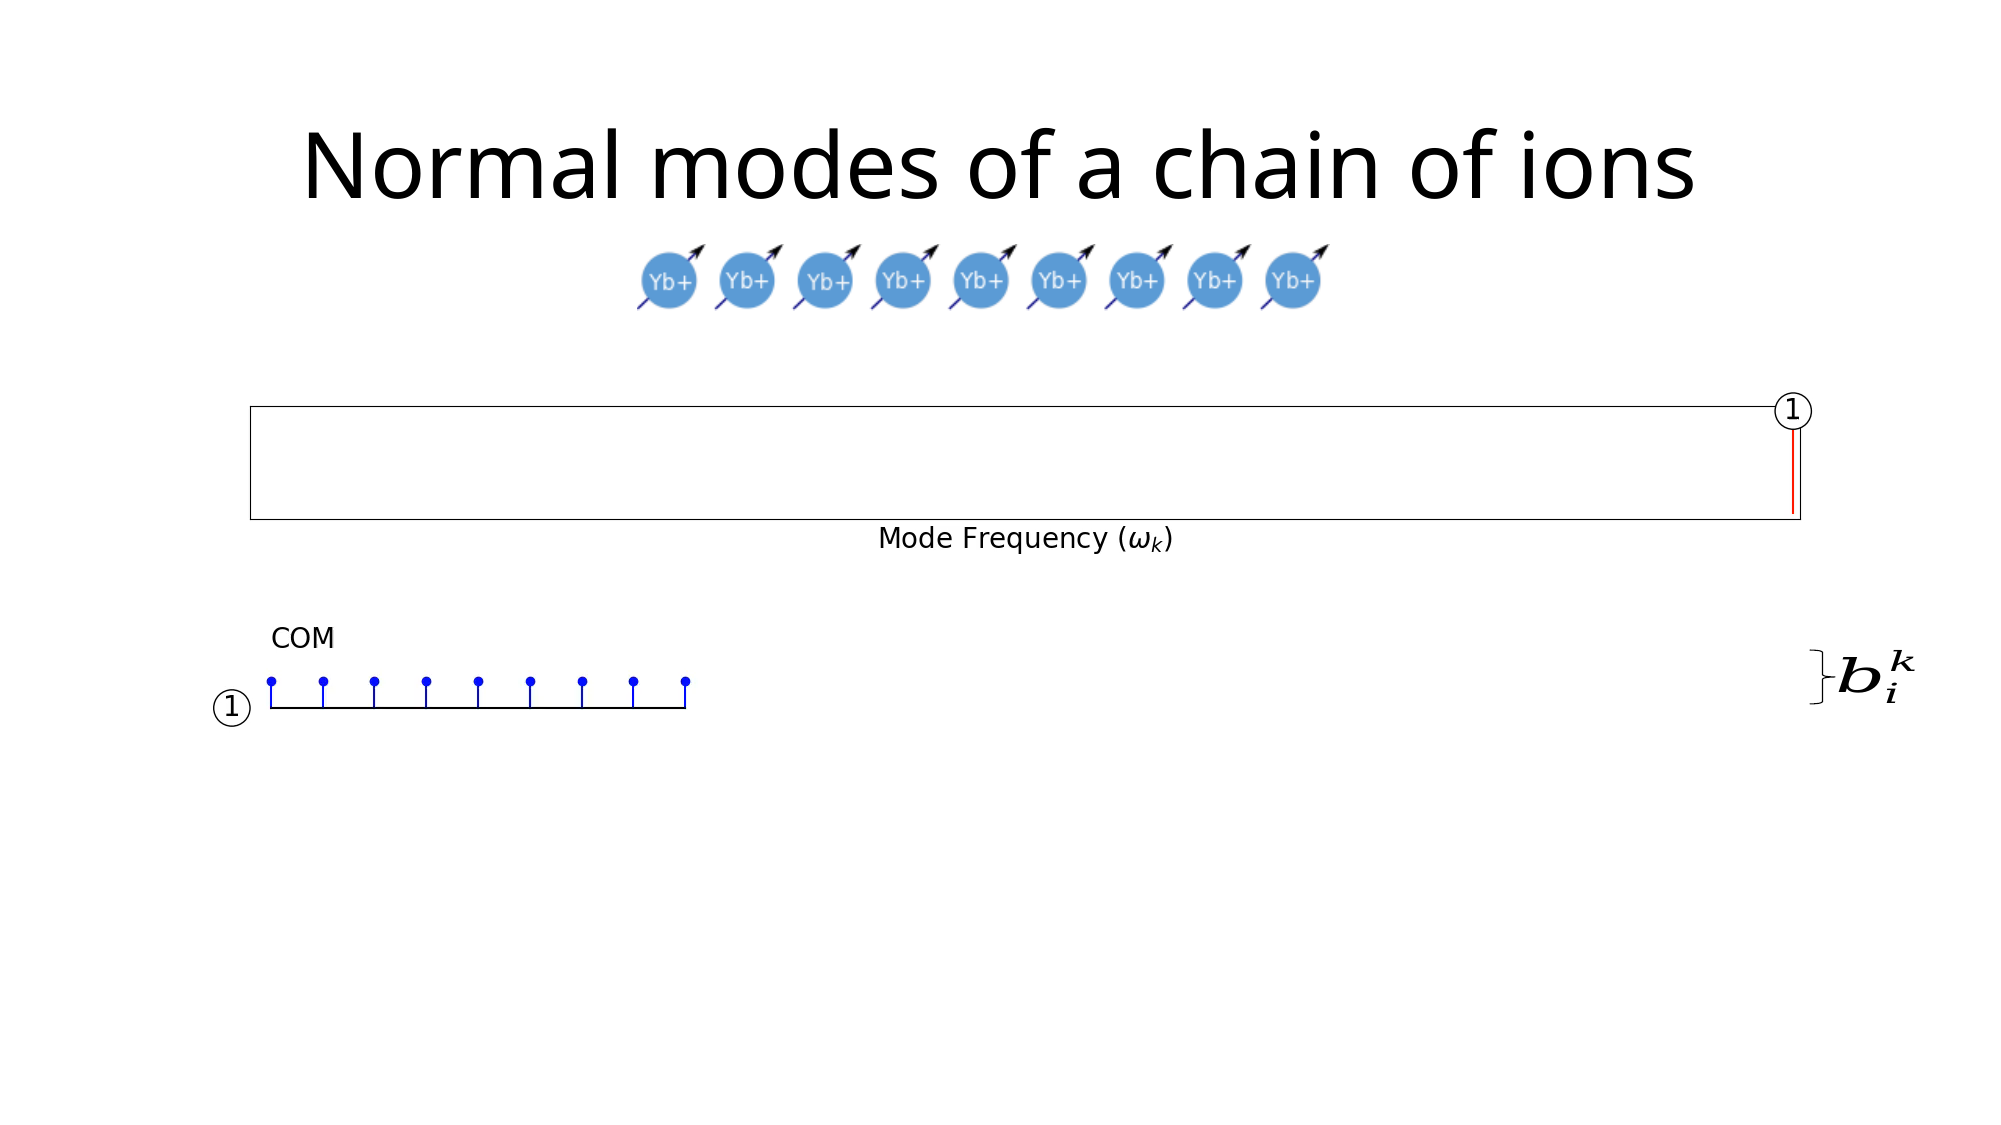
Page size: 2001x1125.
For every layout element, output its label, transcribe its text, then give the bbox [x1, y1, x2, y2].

title Normal modes of a chain of ions [137, 59, 1863, 278]
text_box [1809, 645, 1916, 711]
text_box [0, 310, 2000, 1111]
picture [637, 244, 1330, 311]
